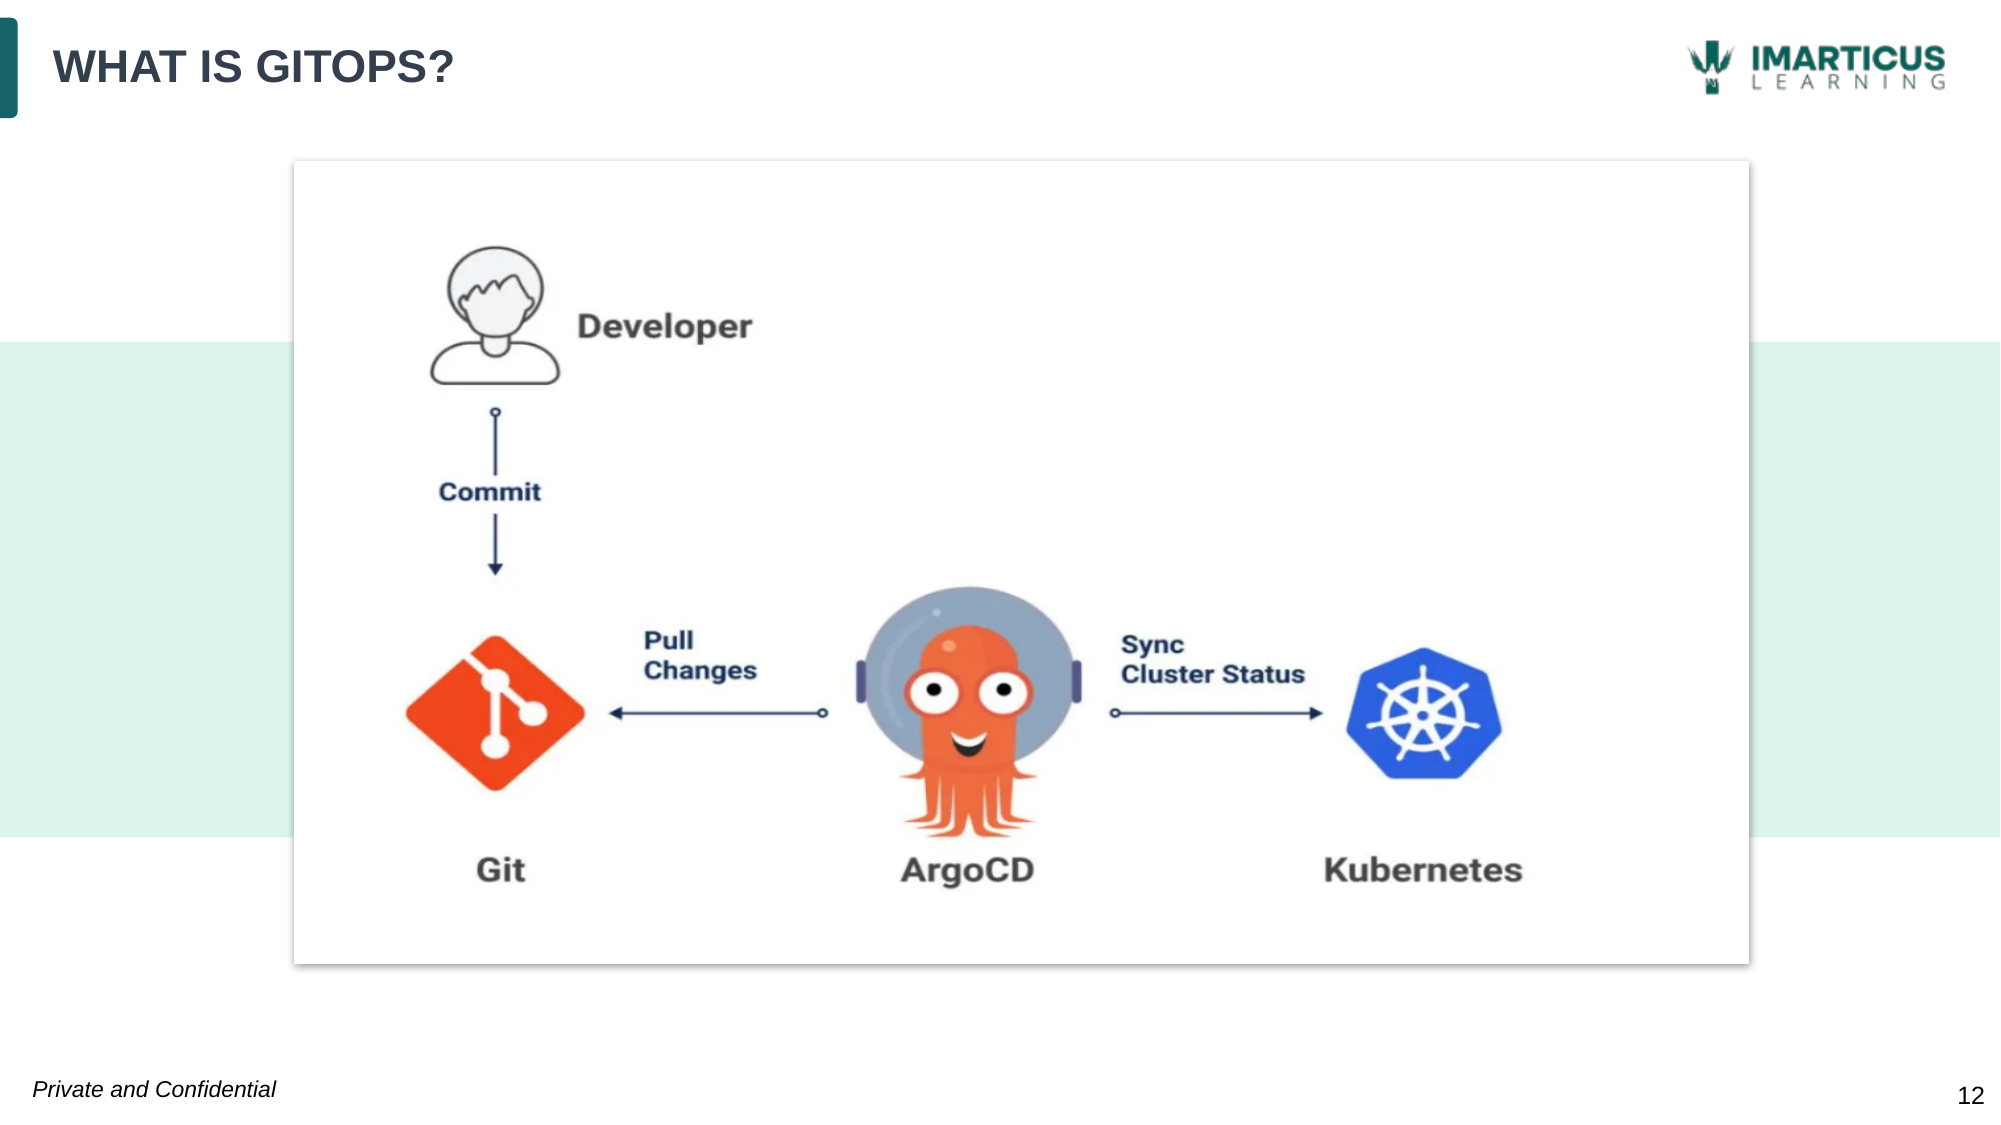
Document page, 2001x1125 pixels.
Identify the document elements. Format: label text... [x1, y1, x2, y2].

title WHAT IS GITOPS? [37, 29, 1659, 107]
text_box [0, 341, 289, 838]
picture [308, 175, 1735, 950]
text_box [1756, 341, 2000, 838]
picture [1658, 17, 1992, 119]
